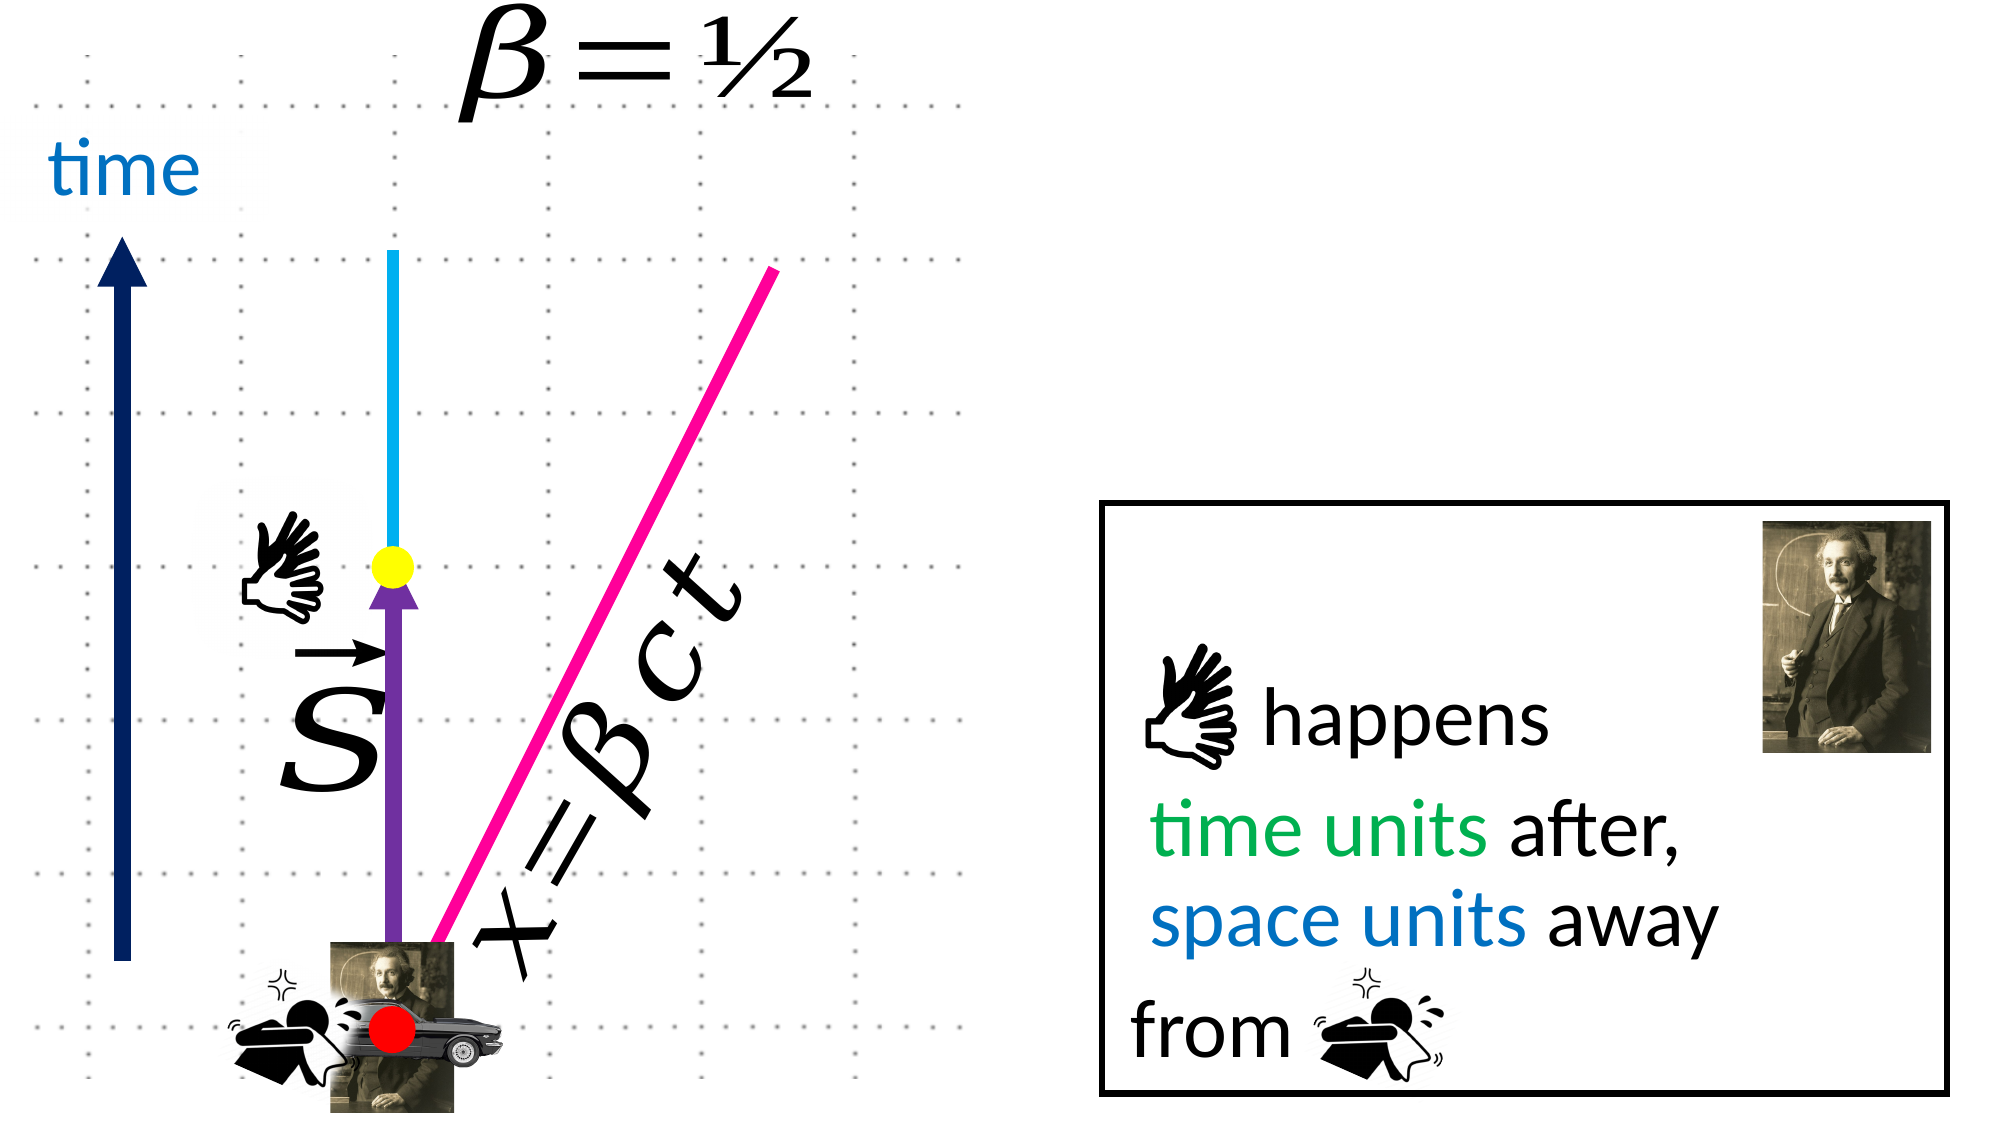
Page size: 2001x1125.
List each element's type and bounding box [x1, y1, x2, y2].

text_box [393, 268, 775, 1030]
text_box [0, 115, 269, 962]
text_box [453, 0, 1047, 256]
text_box [0, 55, 964, 1079]
text_box [186, 471, 415, 664]
text_box [274, 664, 404, 968]
text_box [1101, 503, 1947, 1125]
picture [267, 942, 503, 1113]
text_box [232, 968, 416, 1091]
